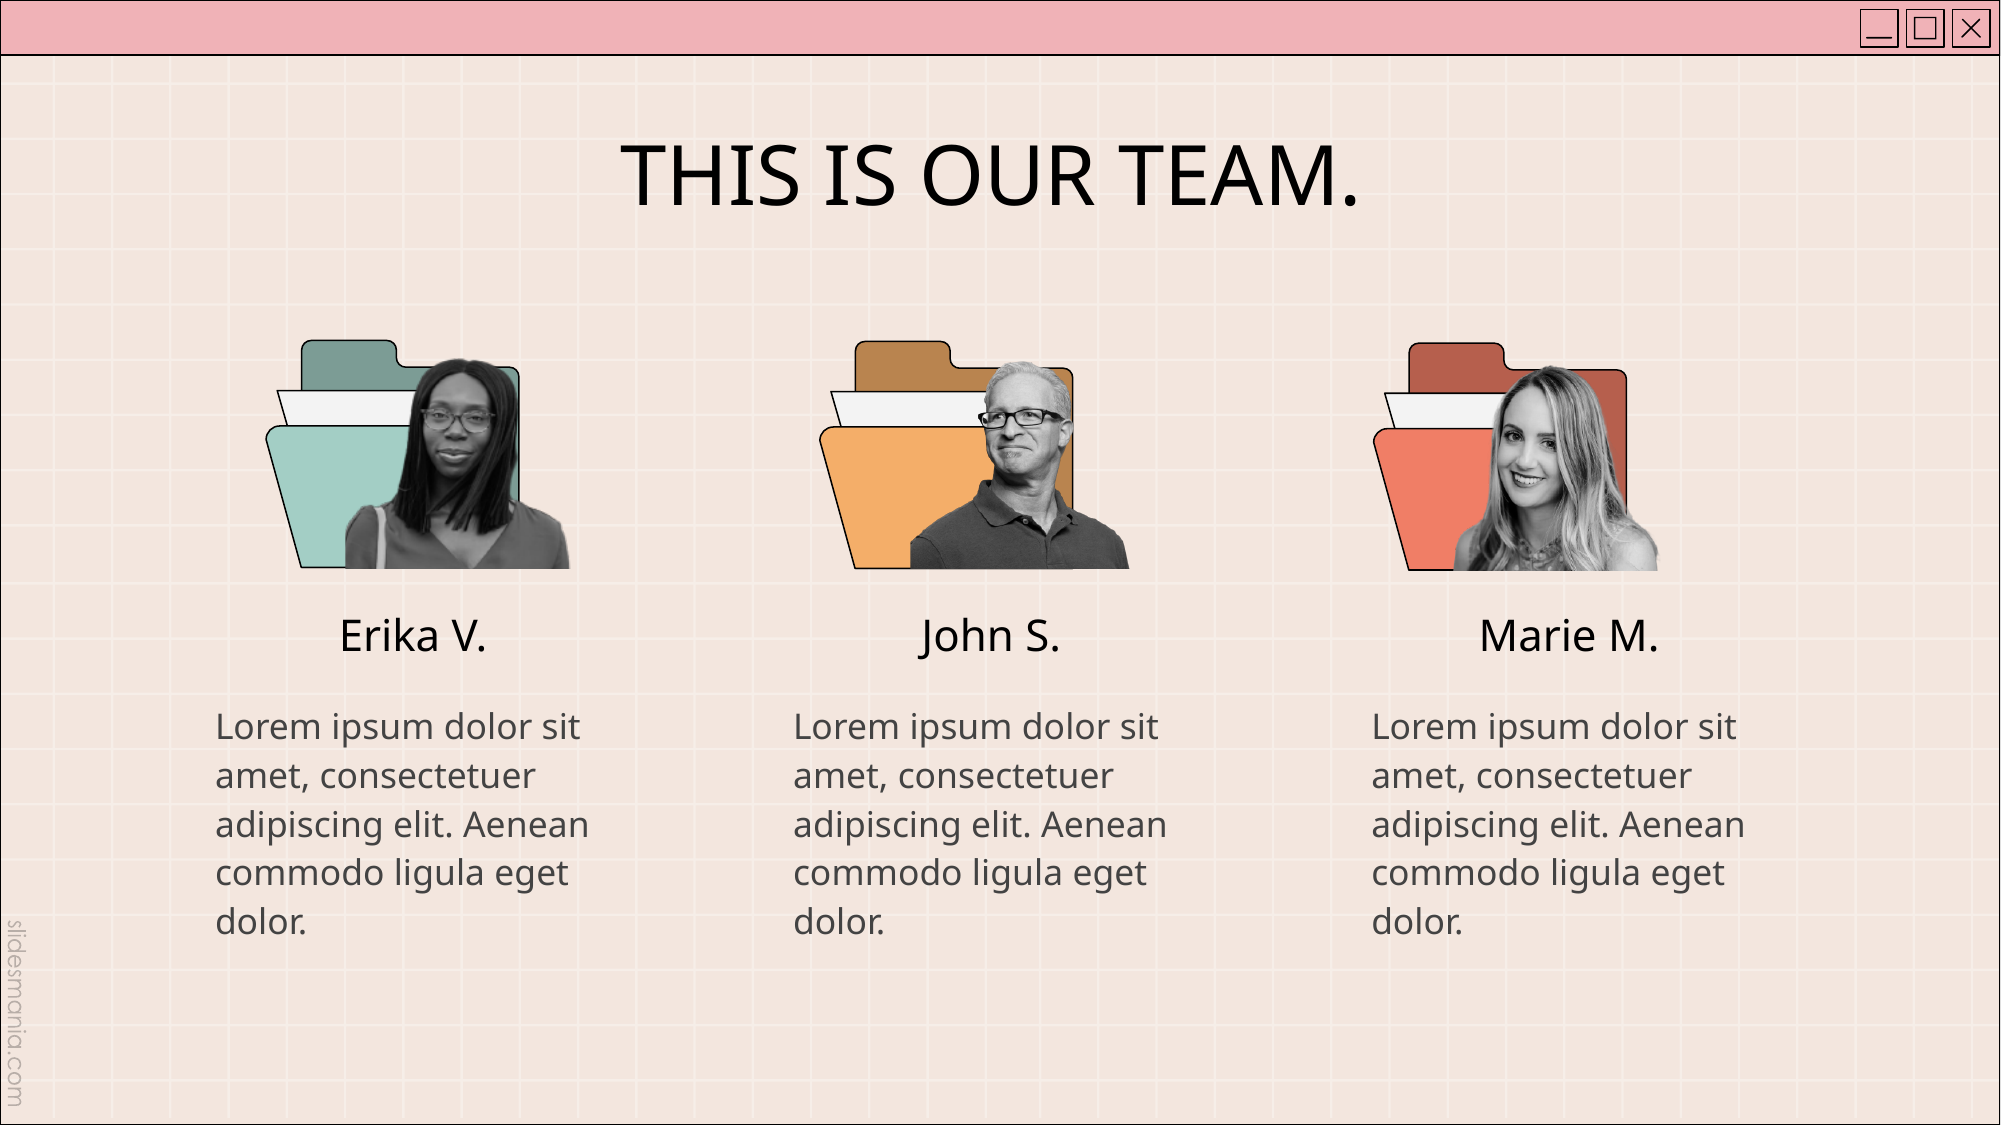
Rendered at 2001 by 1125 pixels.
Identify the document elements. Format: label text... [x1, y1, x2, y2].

picture [1440, 341, 1670, 571]
subtitle Marie M. [1351, 584, 1788, 677]
list Lorem ipsum dolor sit amet, consectetuer adipiscing elit. Aenean commodo ligula eget dolor. [1351, 677, 1788, 950]
picture [910, 340, 1139, 569]
subtitle John S. [773, 584, 1210, 677]
list Lorem ipsum dolor sit amet, consectetuer adipiscing elit. Aenean commodo ligula eget dolor. [773, 677, 1210, 950]
picture [345, 340, 574, 569]
subtitle Erika V. [195, 584, 632, 677]
list Lorem ipsum dolor sit amet, consectetuer adipiscing elit. Aenean commodo ligula eget dolor. [195, 677, 632, 951]
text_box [1373, 342, 1438, 570]
title THIS IS OUR TEAM. [195, 109, 1788, 236]
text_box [819, 340, 908, 569]
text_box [265, 339, 344, 568]
